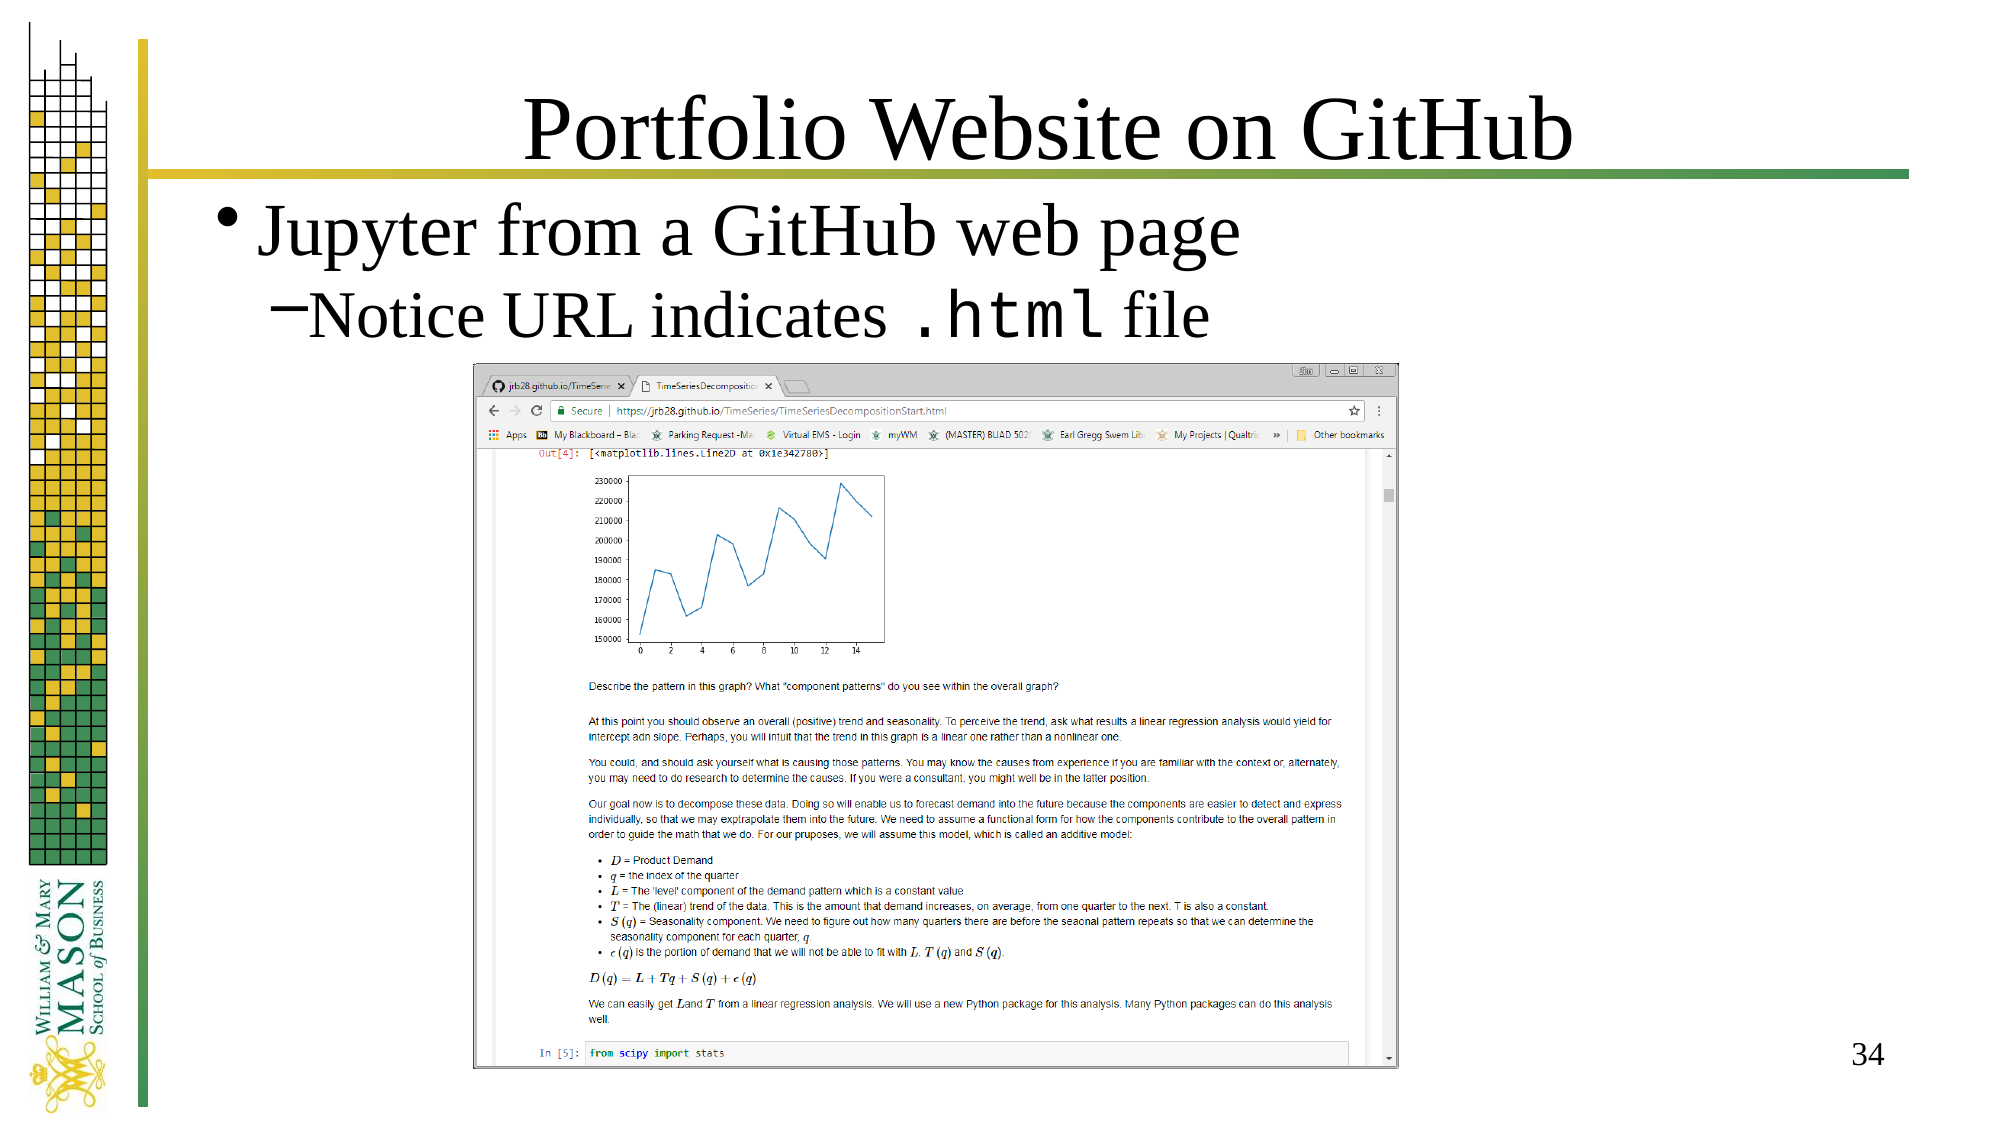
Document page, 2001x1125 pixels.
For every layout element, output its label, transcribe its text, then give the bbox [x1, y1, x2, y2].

list Jupyter from a GitHub web page Notice URL indicates .html file [200, 173, 1900, 941]
picture [473, 363, 1399, 1070]
picture [29, 879, 107, 1113]
slide_number 34 [1398, 1024, 1901, 1103]
title Portfolio Website on GitHub [200, 45, 1900, 173]
